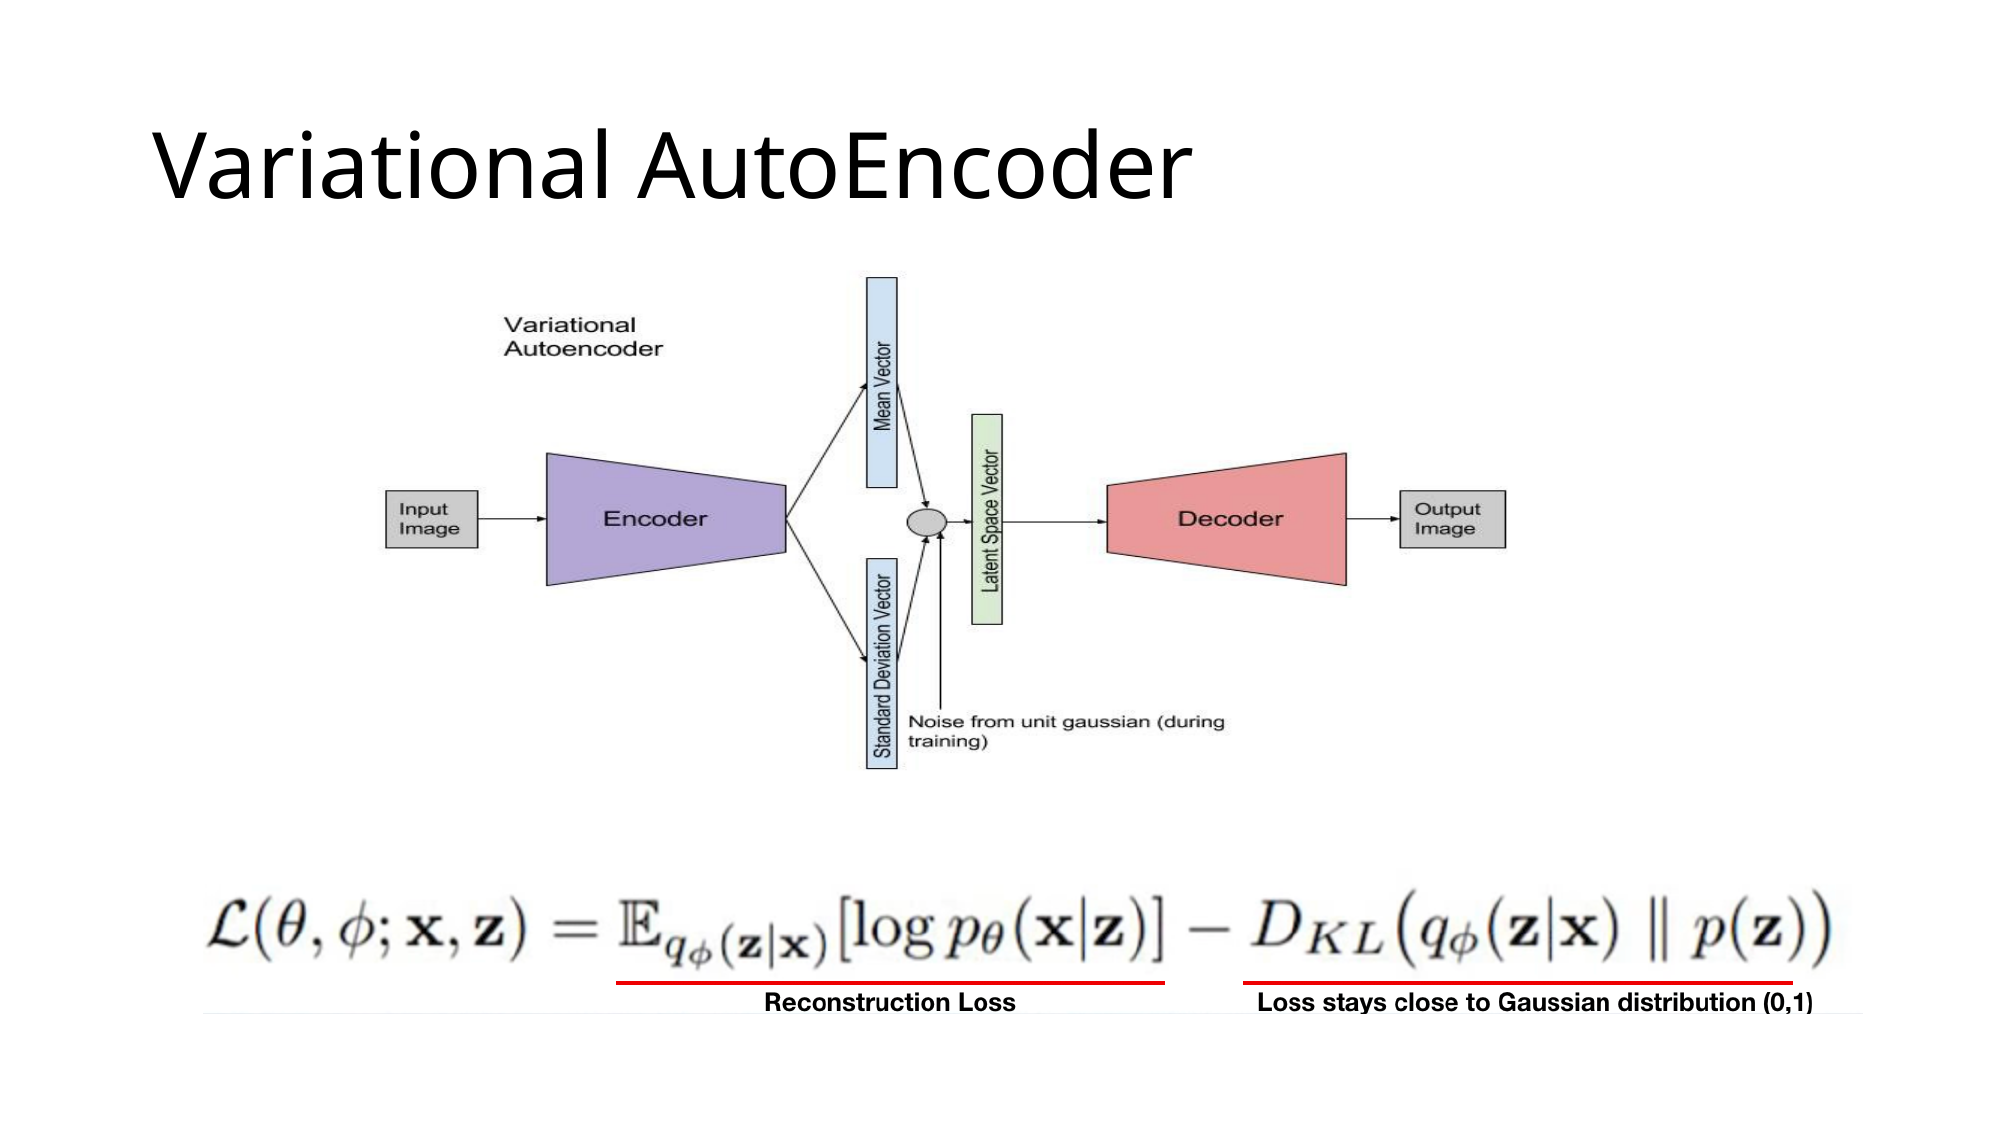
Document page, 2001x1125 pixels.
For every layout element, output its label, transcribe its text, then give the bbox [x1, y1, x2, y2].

picture [203, 219, 1863, 1014]
title Variational AutoEncoder [137, 59, 1863, 278]
